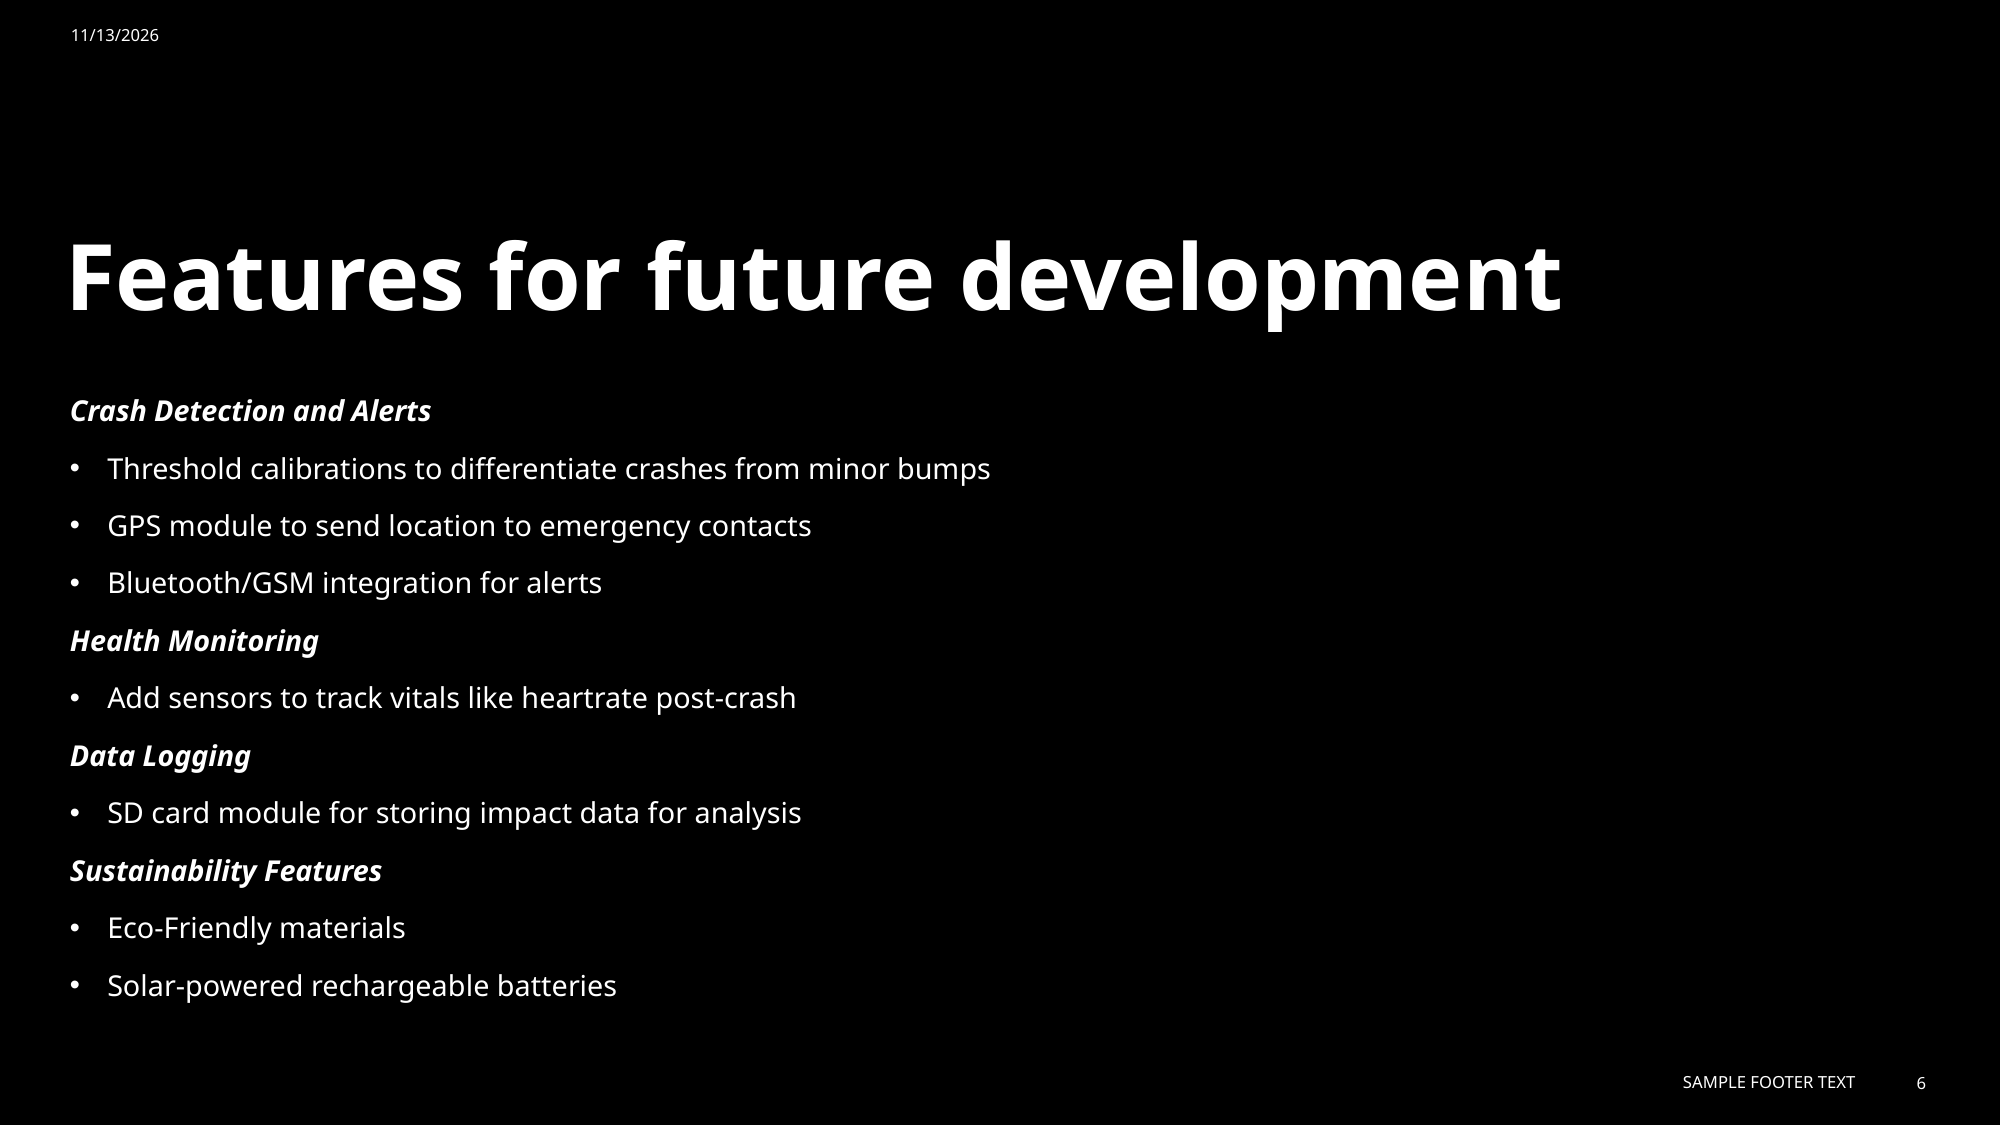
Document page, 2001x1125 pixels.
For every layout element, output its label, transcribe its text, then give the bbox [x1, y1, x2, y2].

list Crash Detection and Alerts Threshold calibrations to differentiate crashes from minor bumps GPS module to send location to emergency contacts Bluetooth/GSM integration for alerts Health Monitoring Add sensors to track vitals like heartrate post-crash Data Logging SD card module for storing impact data for analysis Sustainability Features Eco-Friendly materials Solar-powered rechargeable batteries [55, 378, 1689, 1014]
title Features for future development [50, 101, 1684, 338]
slide_number 6 [1870, 1054, 1942, 1114]
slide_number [55, 10, 506, 63]
footer Sample Footer Text [1204, 1053, 1871, 1114]
